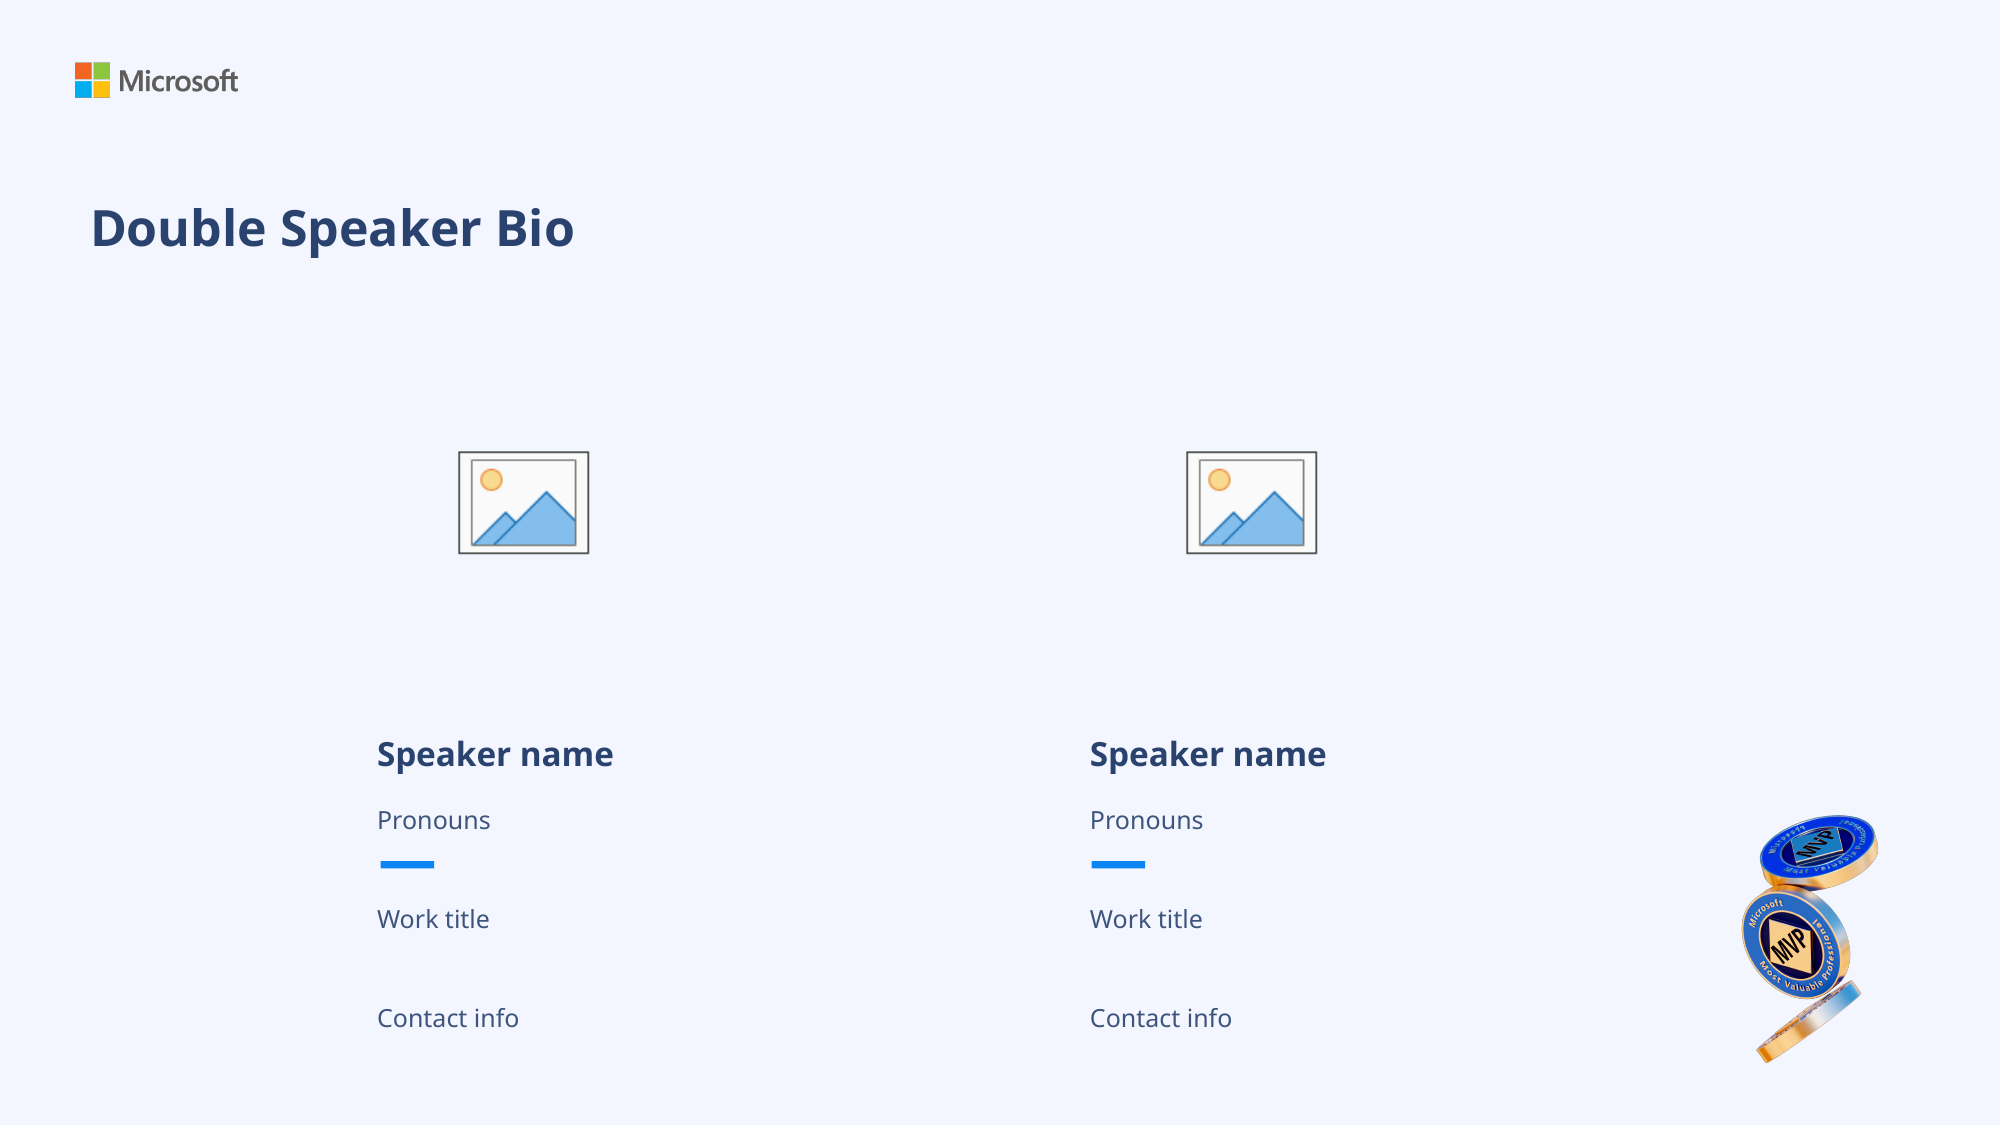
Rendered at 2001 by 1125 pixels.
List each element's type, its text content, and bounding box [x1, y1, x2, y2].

picture [75, 48, 238, 112]
list Speaker name [362, 705, 976, 782]
list Contact info [1074, 979, 1689, 1045]
picture [1570, 694, 2001, 1125]
list Contact info [362, 979, 976, 1045]
list Speaker name [1074, 705, 1689, 782]
picture [1078, 329, 1426, 678]
title Double Speaker Bio [75, 184, 1925, 278]
list Work title [362, 880, 976, 946]
list Work title [1074, 880, 1689, 946]
picture [350, 329, 699, 678]
list Pronouns [1074, 782, 1689, 847]
list Pronouns [362, 782, 976, 847]
